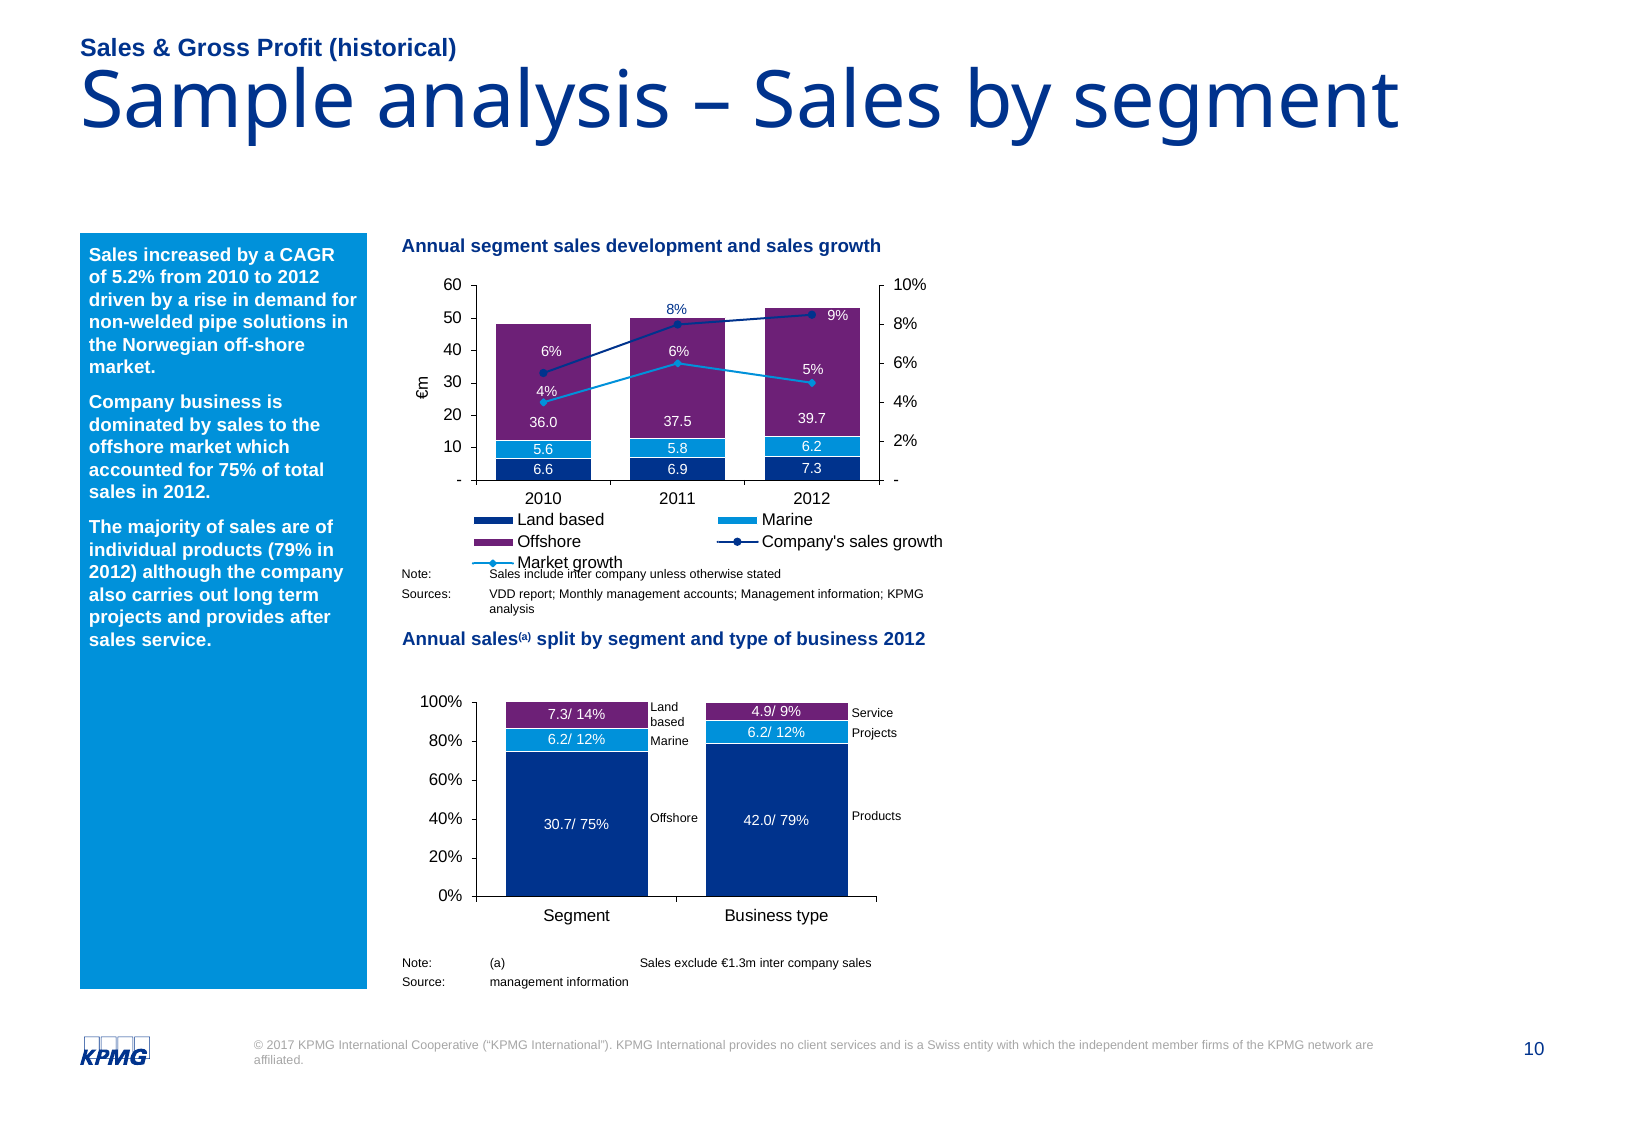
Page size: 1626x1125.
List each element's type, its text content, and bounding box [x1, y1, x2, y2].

picture [401, 659, 960, 941]
picture [401, 260, 960, 577]
list Sales increased by a CAGR of 5.2% from 2010 to 2012 driven by a rise in demand for non-welded pipe solutions in the Norwegian off-shore market. Company business is dominated by sales to the offshore market which accounted for 75% of total sales in 2012. The majority of sales are of individual products (79% in 2012) although the company also carries out long term projects and provides after sales service. [80, 233, 367, 989]
text_box Annual segment sales development and sales growth [401, 233, 959, 260]
text_box Note: (a) Sales exclude €1.3m inter company sales Source: management information [402, 954, 960, 990]
text_box Annual sales(a) split by segment and type of business 2012 [402, 627, 960, 659]
text_box Note: Sales include inter company unless otherwise stated Sources: VDD report; Monthly management accounts; Management information; KPMG analysis [401, 577, 959, 616]
list Sales & Gross Profit (historical) [80, 33, 1490, 62]
title Sample analysis – Sales by segment [80, 74, 1544, 193]
